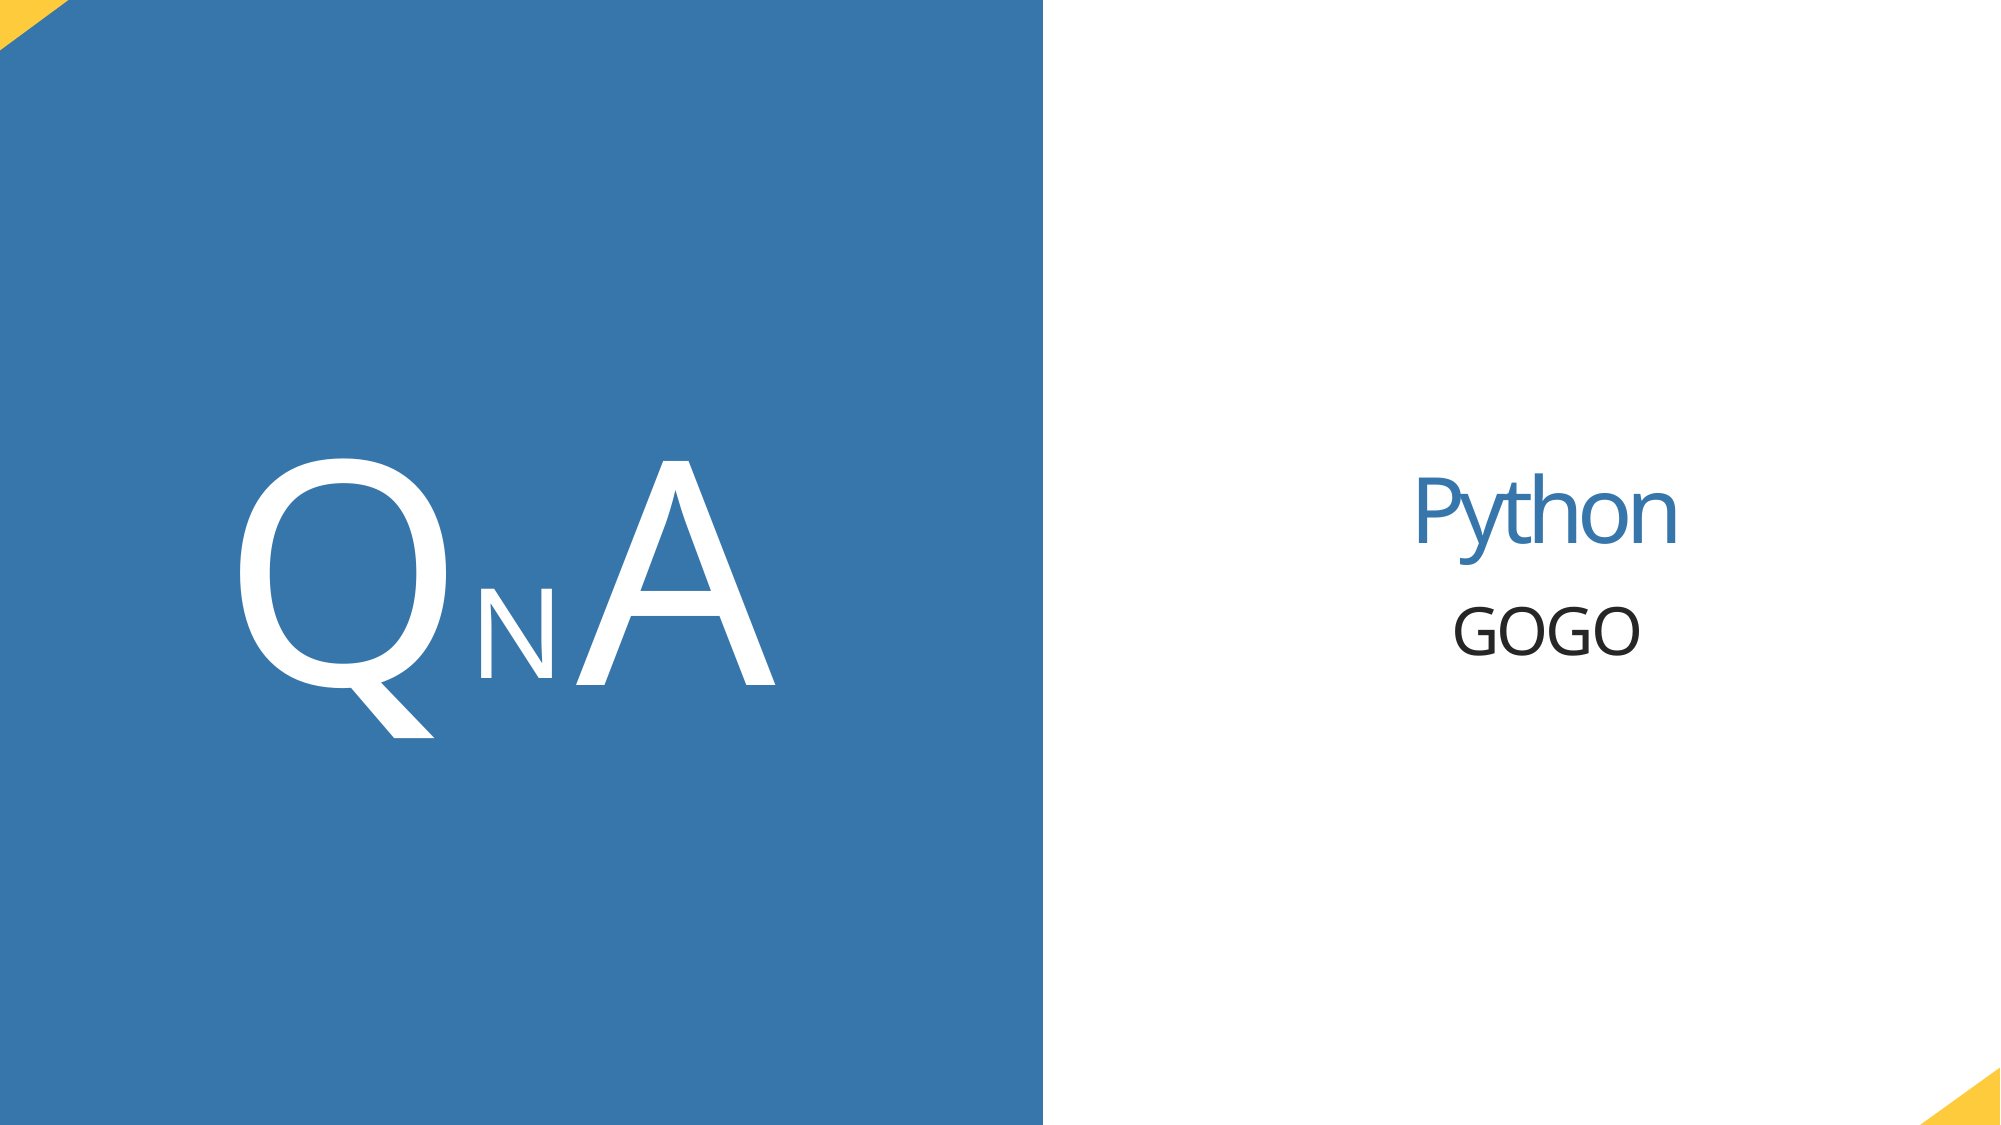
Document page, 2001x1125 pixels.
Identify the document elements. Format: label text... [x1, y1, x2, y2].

text_box [0, 0, 1043, 1125]
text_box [216, 365, 803, 760]
text_box [0, 0, 67, 49]
text_box Python [1354, 451, 1741, 562]
text_box GOGO [1331, 588, 1763, 669]
text_box [1922, 1069, 2000, 1125]
